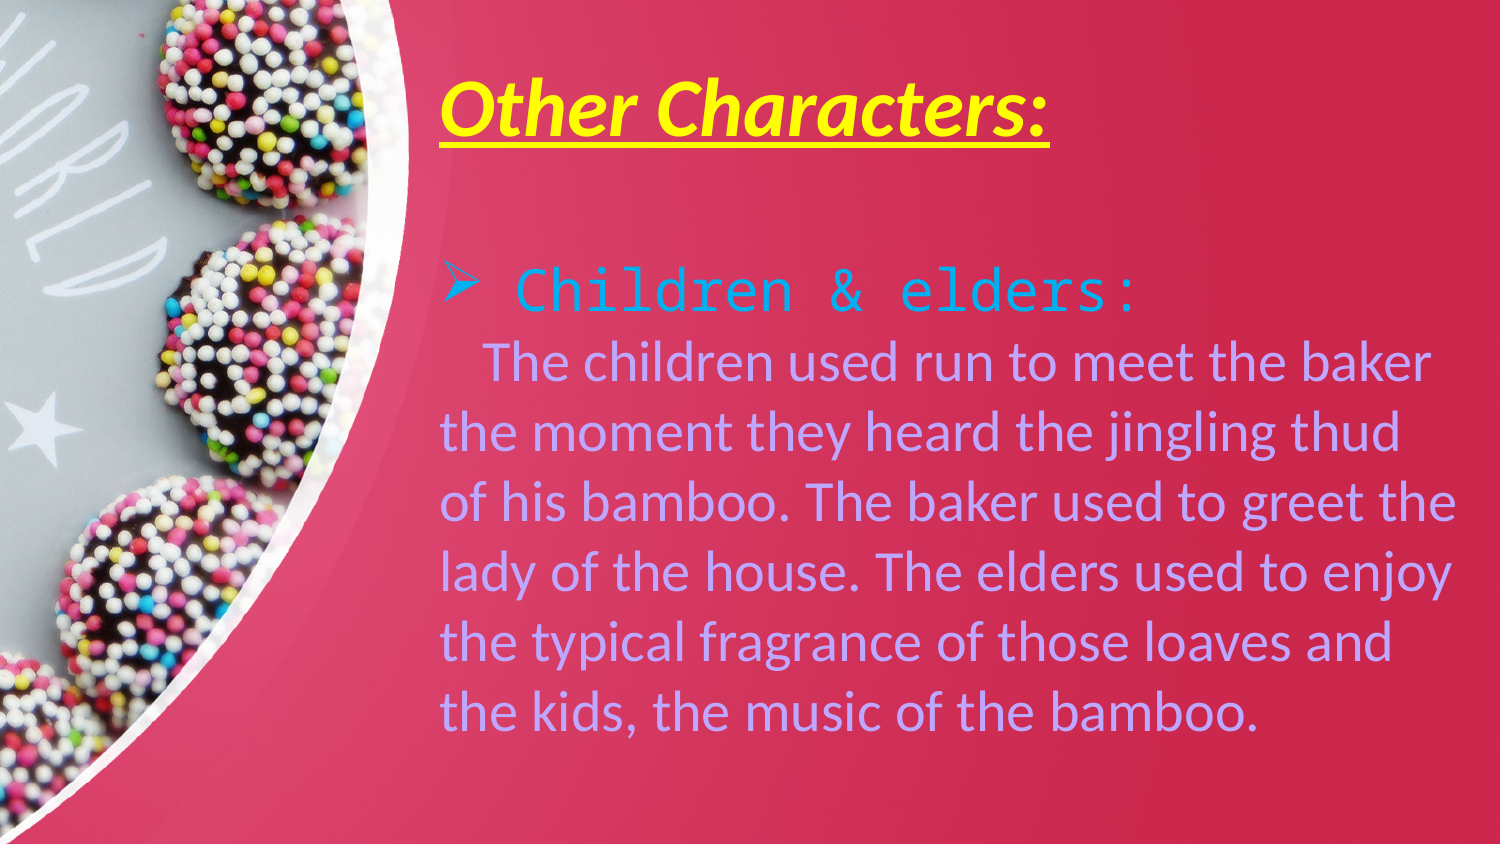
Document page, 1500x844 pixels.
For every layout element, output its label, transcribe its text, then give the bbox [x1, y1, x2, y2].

picture [0, 0, 1500, 844]
text_box Other Characters: Children & elders: The children used run to meet the baker the moment they heard the jingling thud of his bamboo. The baker used to greet the lady of the house. The elders used to enjoy the typical fragrance of those loaves and the kids, the music of the bamboo. [424, 46, 1477, 844]
